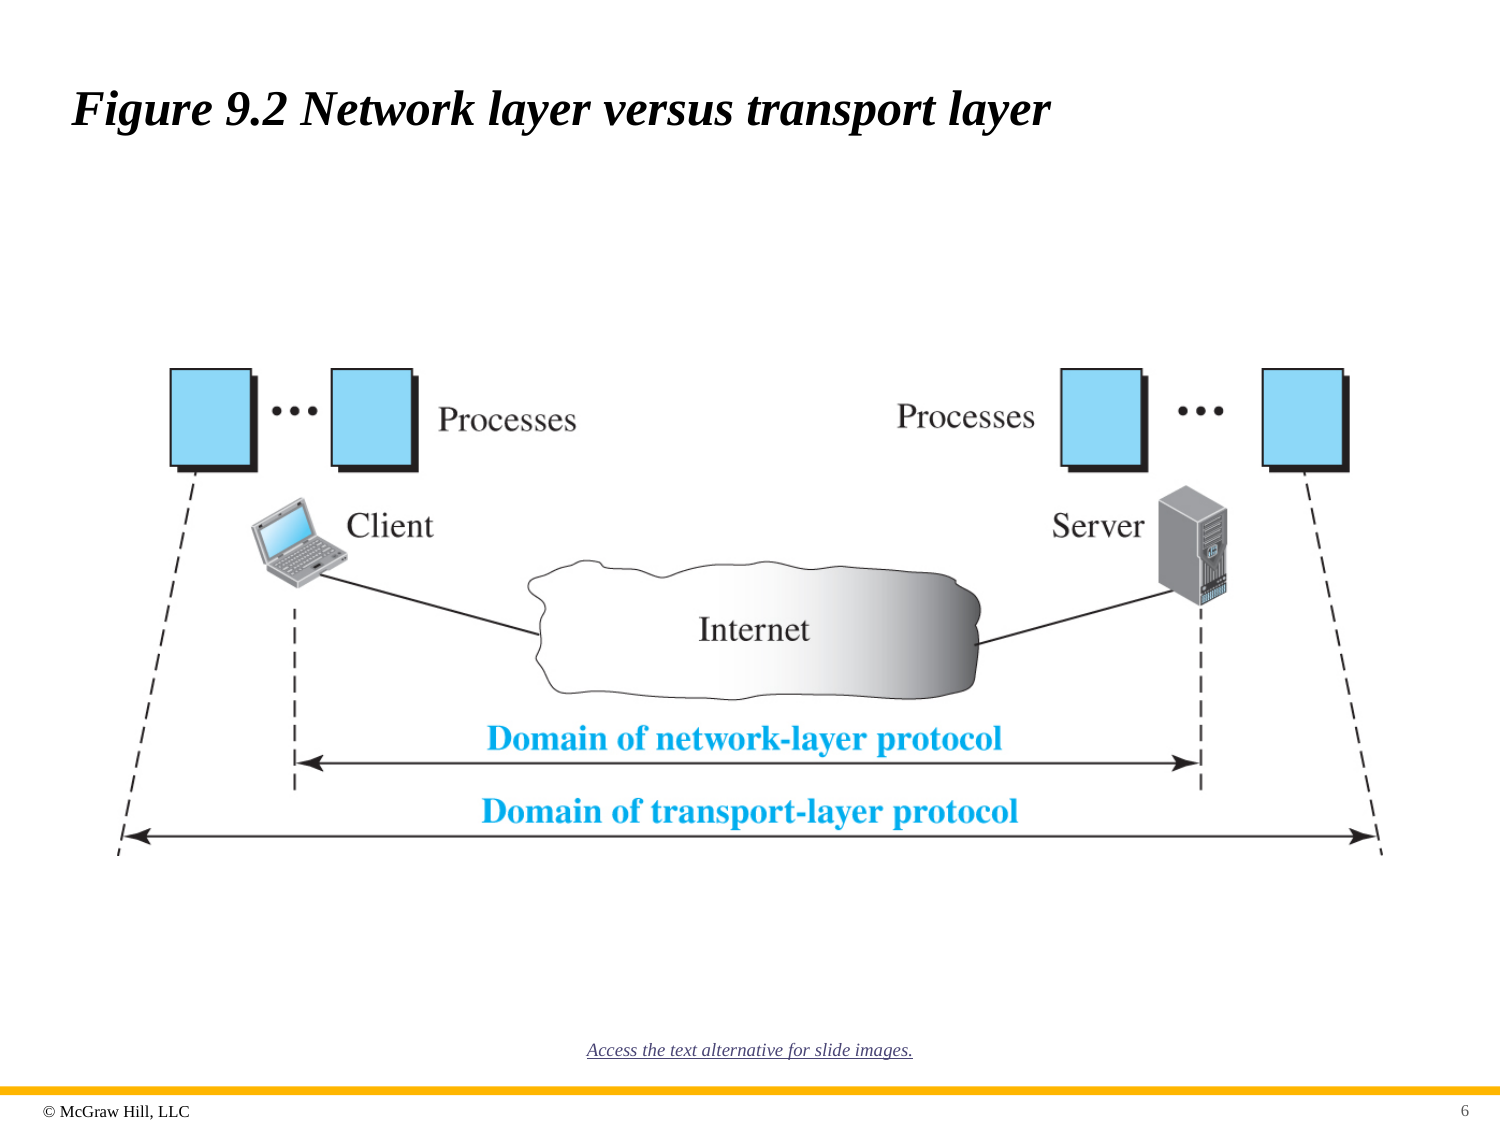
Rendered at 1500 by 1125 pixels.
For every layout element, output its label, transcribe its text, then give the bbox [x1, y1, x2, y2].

slide_number 6 [1418, 1096, 1477, 1123]
title Figure 9.2 Network layer versus transport layer [56, 50, 1444, 162]
list Access the text alternative for slide images. [525, 1033, 975, 1066]
picture [117, 368, 1383, 856]
